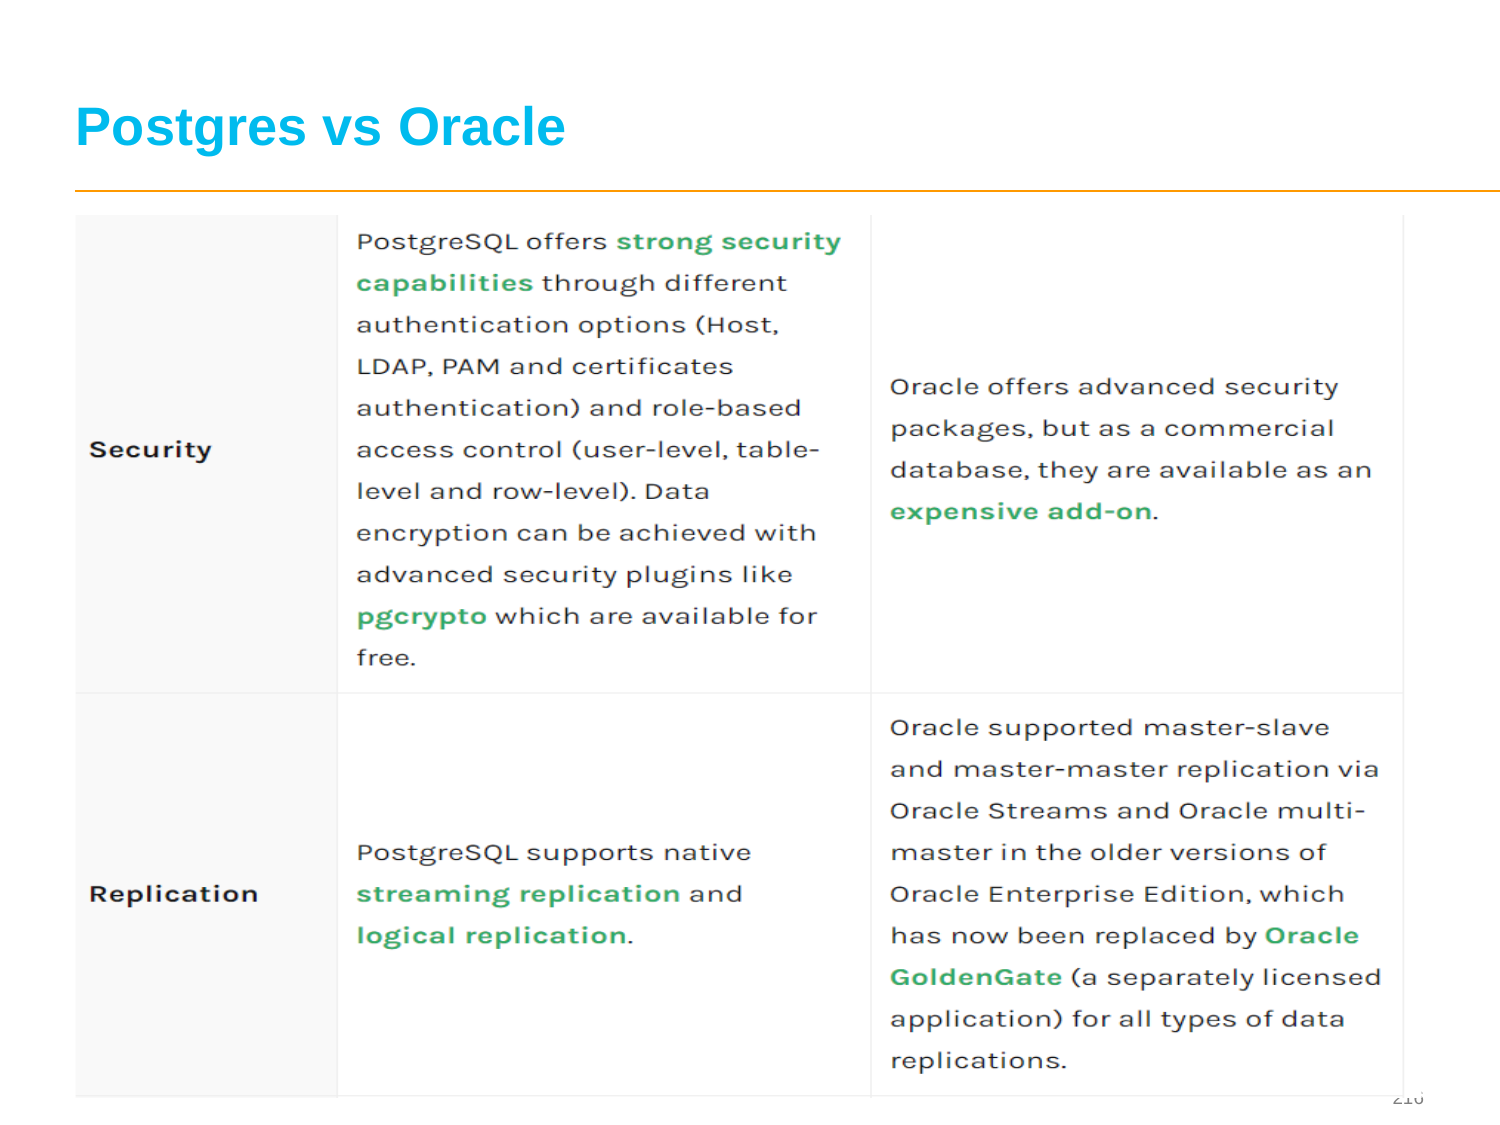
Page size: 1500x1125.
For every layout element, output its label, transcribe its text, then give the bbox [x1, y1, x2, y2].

picture [75, 215, 1422, 1098]
title Postgres vs Oracle [75, 27, 1422, 157]
